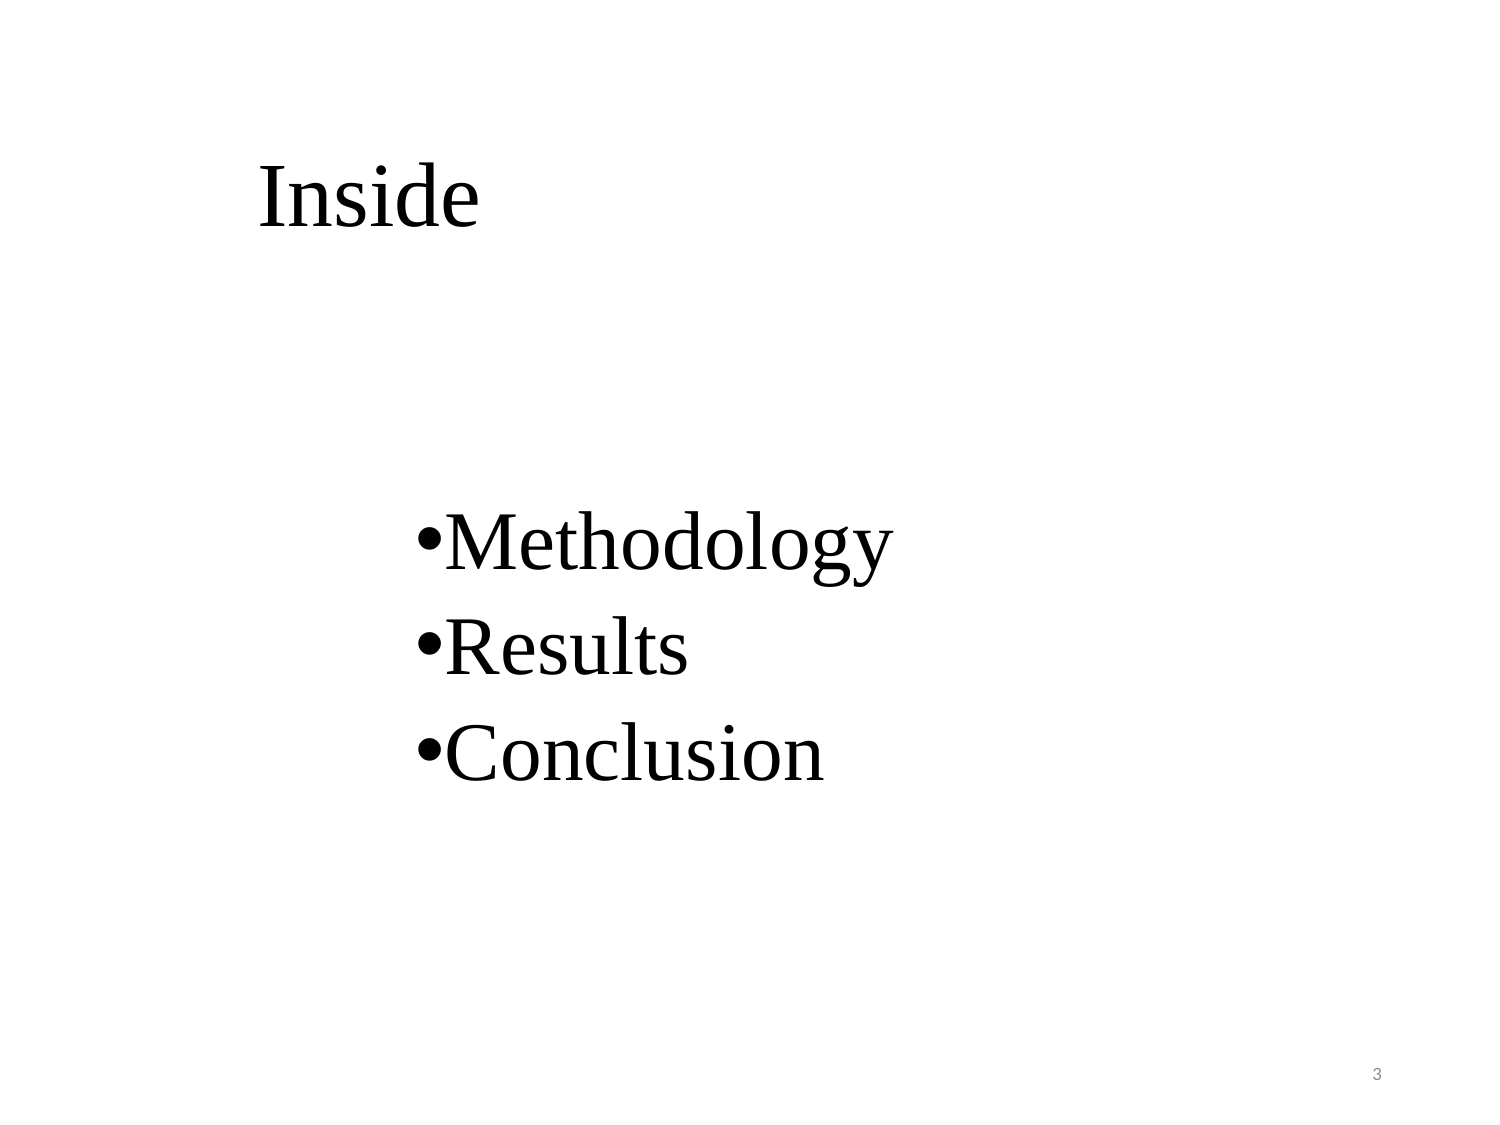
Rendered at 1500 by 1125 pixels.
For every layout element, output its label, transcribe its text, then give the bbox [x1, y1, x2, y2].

slide_number 3 [1059, 1042, 1397, 1103]
title Inside [242, 102, 1400, 291]
list Methodology Results Conclusion [400, 374, 1175, 941]
